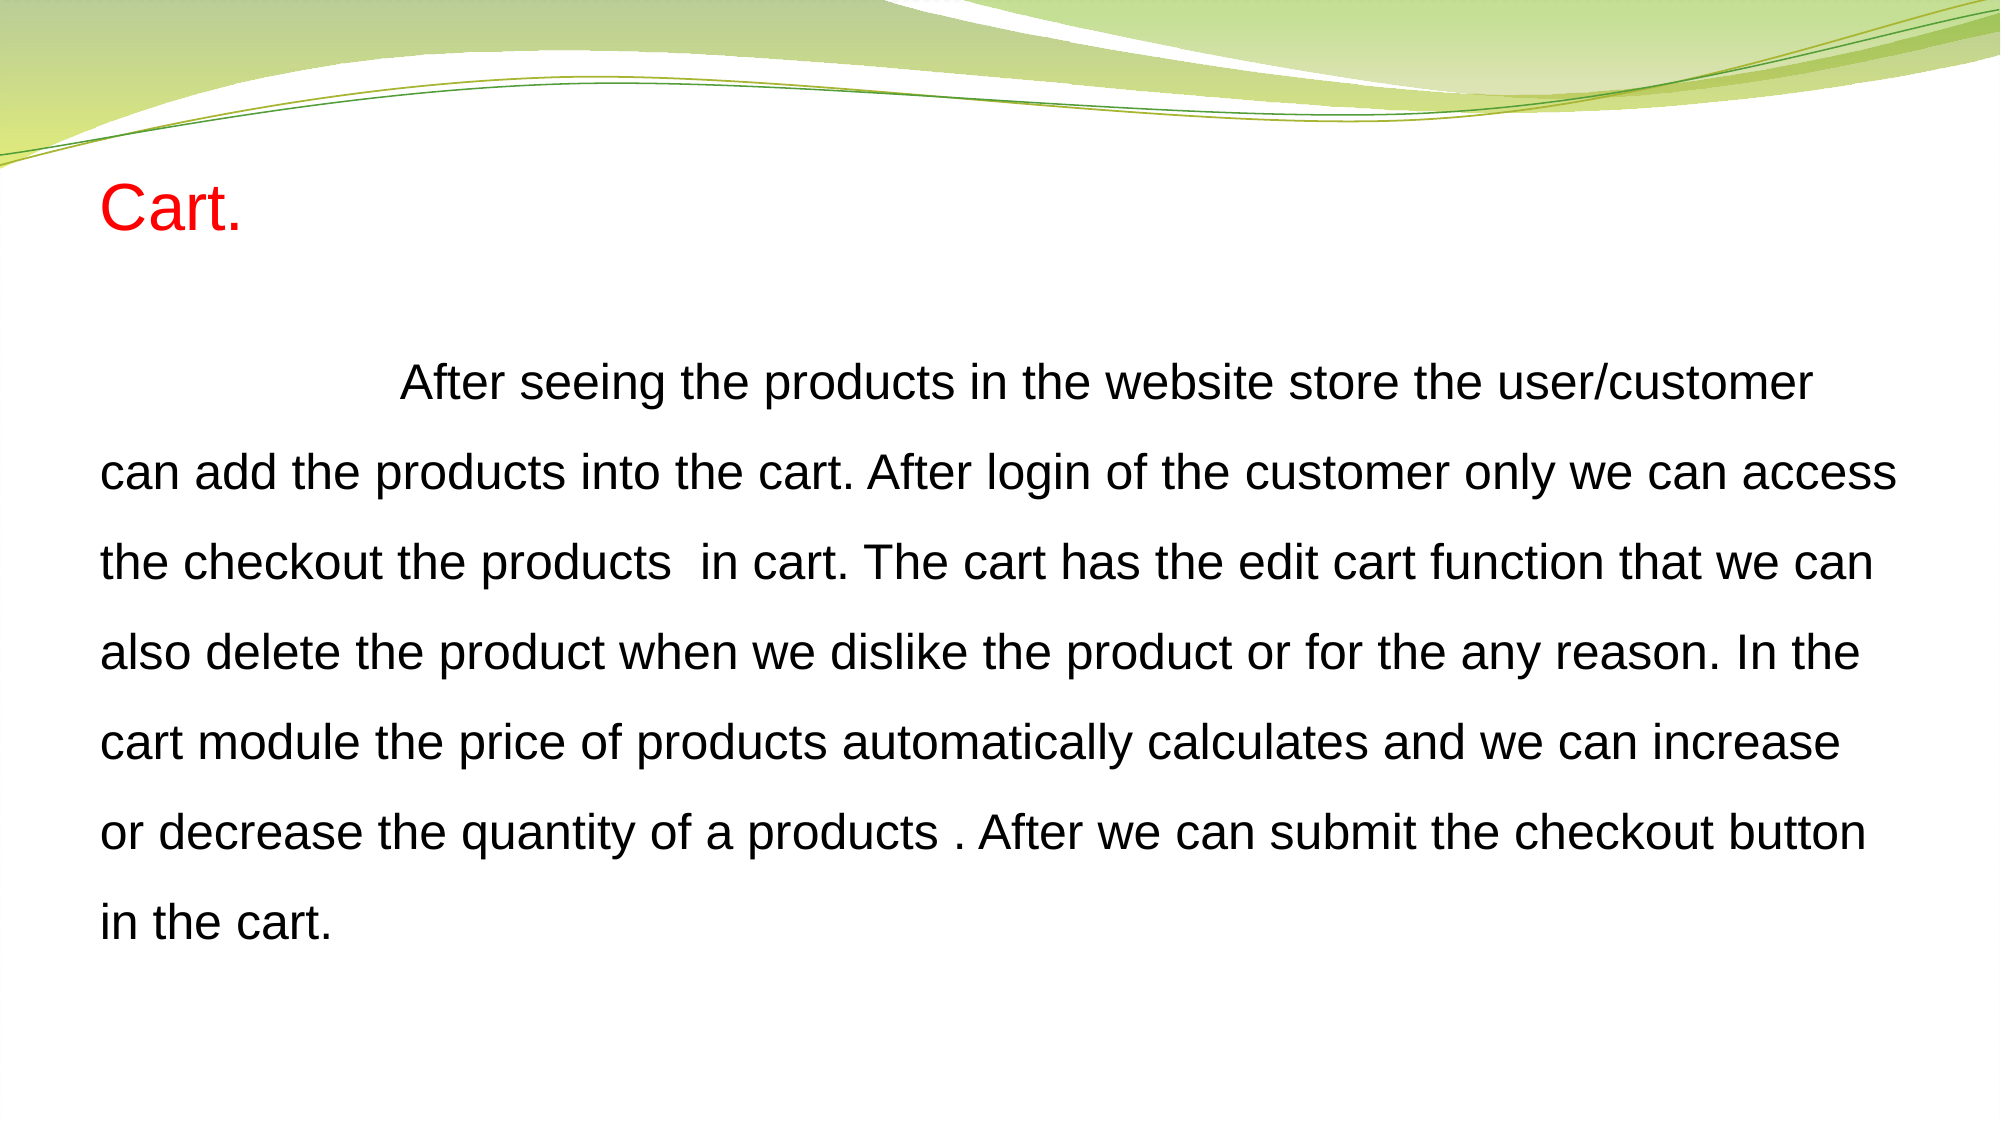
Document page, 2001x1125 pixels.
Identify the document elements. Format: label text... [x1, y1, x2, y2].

text_box After seeing the products in the website store the user/customer can add the products into the cart. After login of the customer only we can access the checkout the products in cart. The cart has the edit cart function that we can also delete the product when we dislike the product or for the any reason. In the cart module the price of products automatically calculates and we can increase or decrease the quantity of a products . After we can submit the checkout button in the cart. [99, 319, 1900, 1109]
text_box Cart. [99, 115, 1900, 303]
